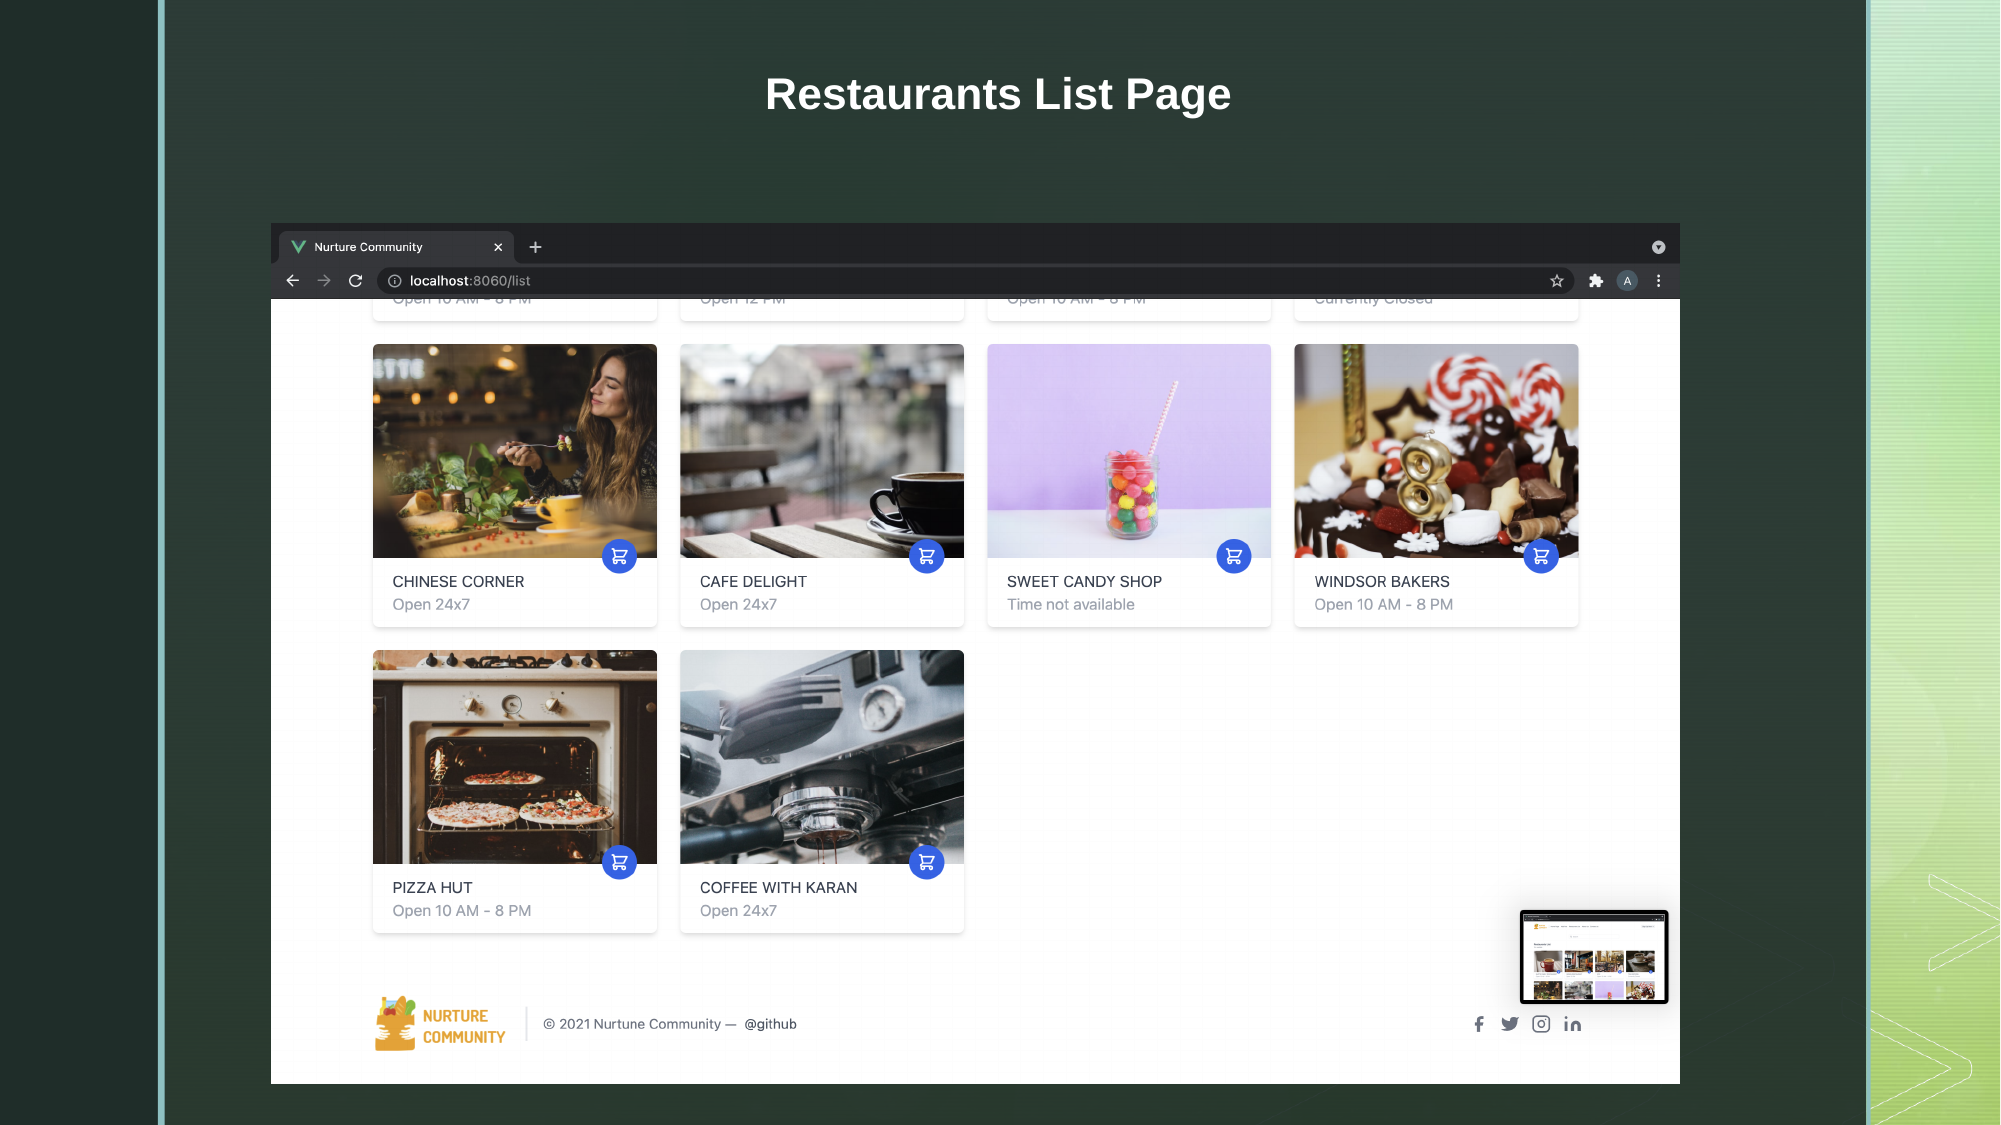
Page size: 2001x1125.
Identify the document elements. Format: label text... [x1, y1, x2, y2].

picture [271, 223, 1681, 1084]
picture [1871, 0, 2001, 1125]
text_box Restaurants List Page [259, 57, 1739, 181]
